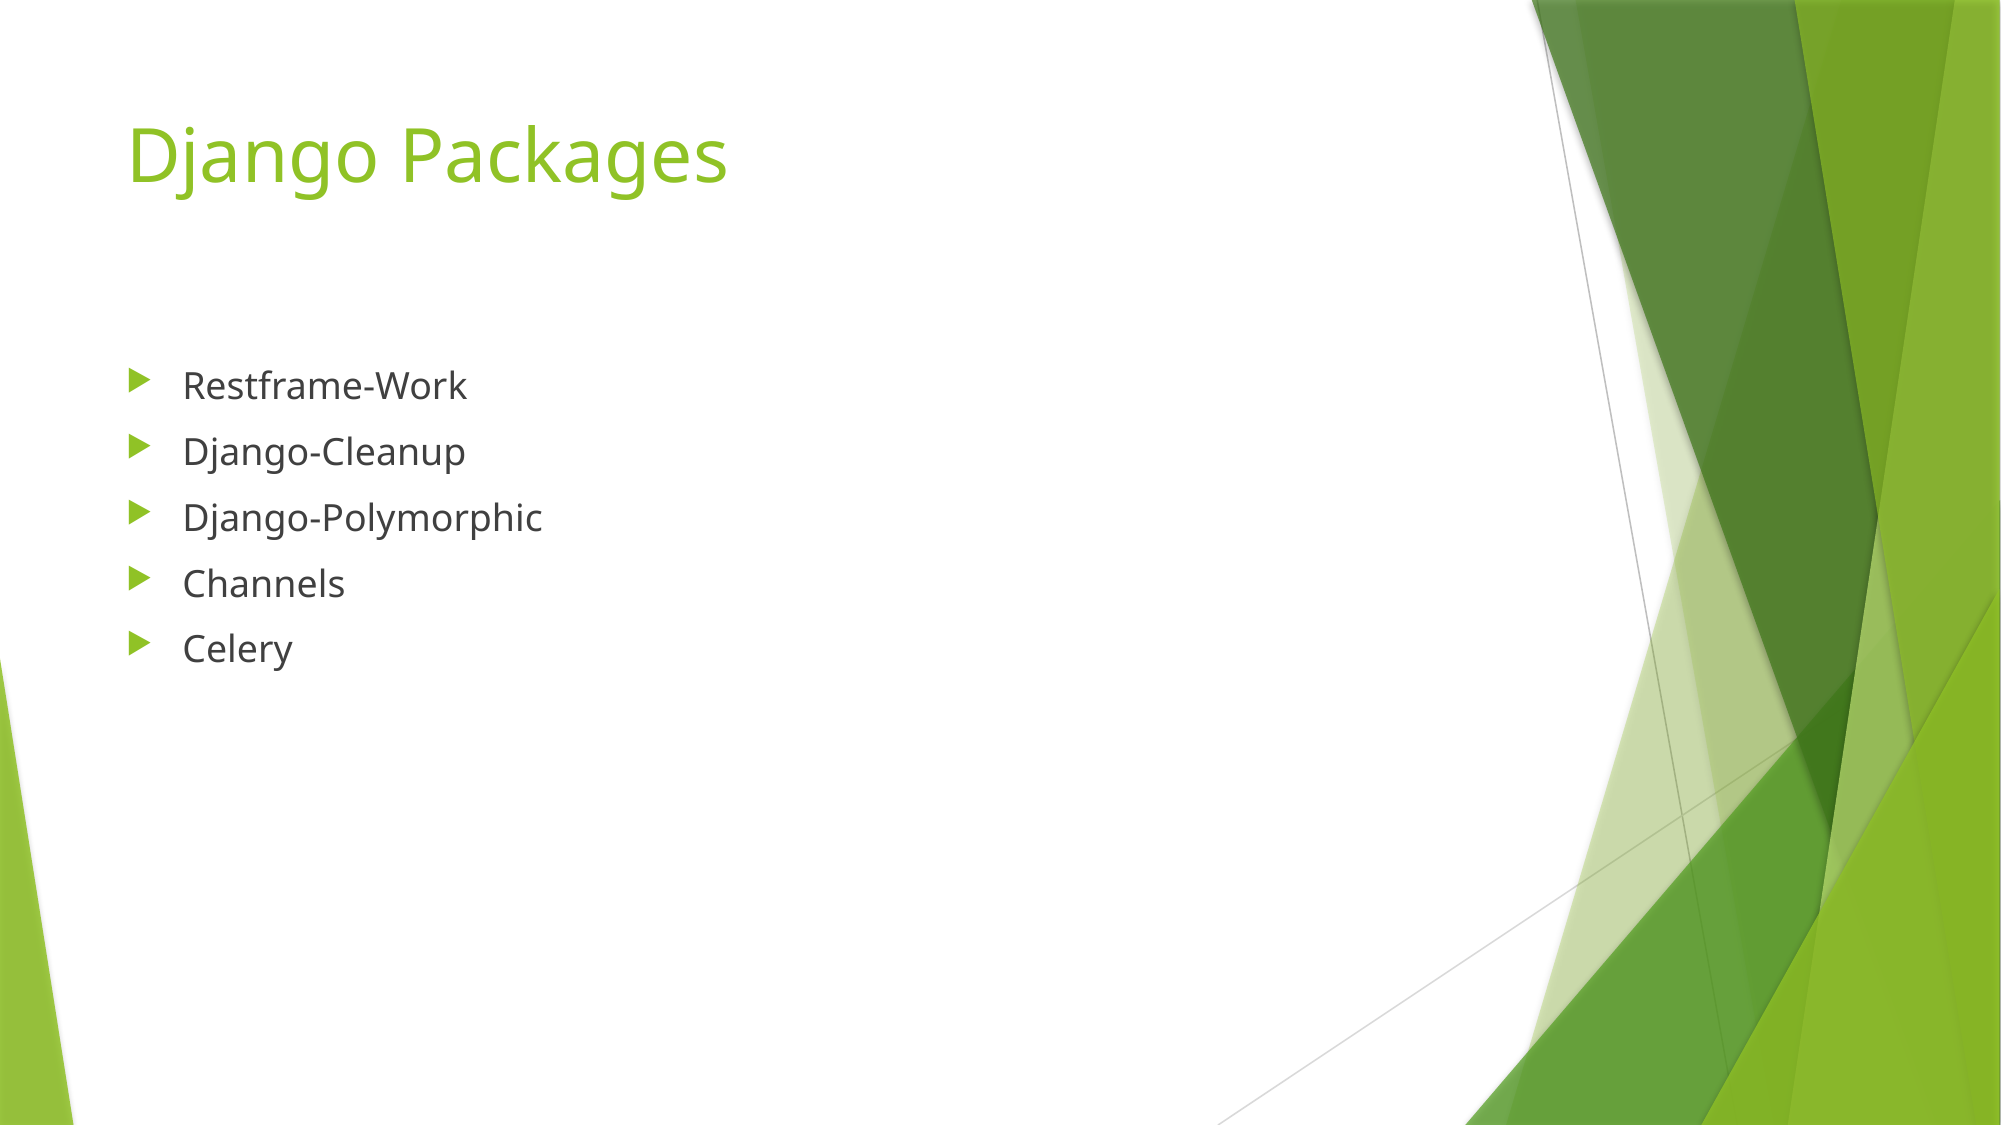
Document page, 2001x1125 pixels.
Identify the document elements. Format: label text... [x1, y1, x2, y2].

list Restframe-Work Django-Cleanup Django-Polymorphic Channels Celery [111, 354, 1522, 992]
title Django Packages [111, 99, 1522, 317]
